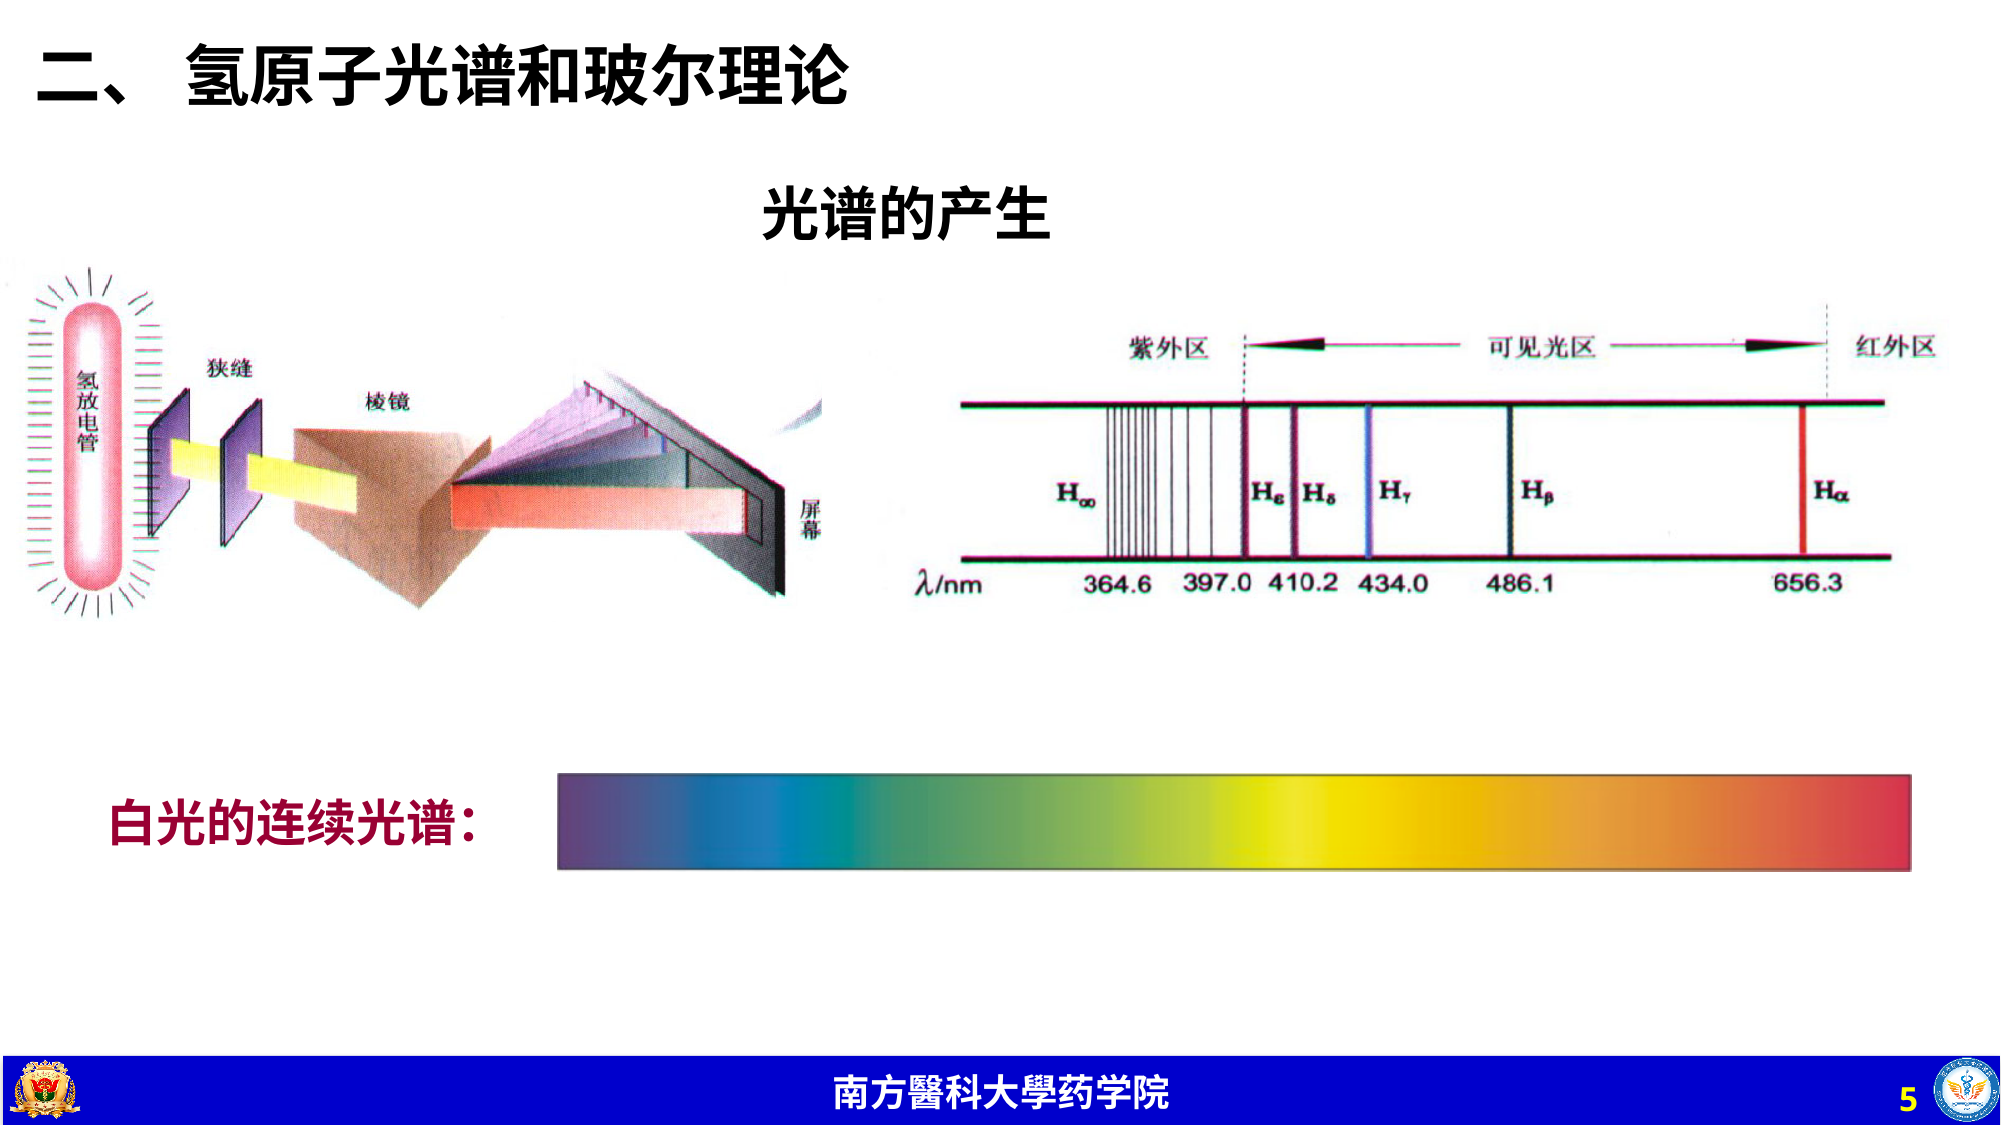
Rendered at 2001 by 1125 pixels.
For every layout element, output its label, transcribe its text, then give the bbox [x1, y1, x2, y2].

text_box 光谱的产生 [746, 170, 1180, 255]
title 二、 氢原子光谱和玻尔理论 [19, 16, 1146, 122]
picture [3, 1057, 86, 1120]
slide_number 5 [1466, 1055, 1934, 1125]
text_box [91, 770, 1913, 874]
picture [0, 257, 822, 622]
picture [868, 298, 1950, 613]
picture [1934, 1057, 2000, 1122]
